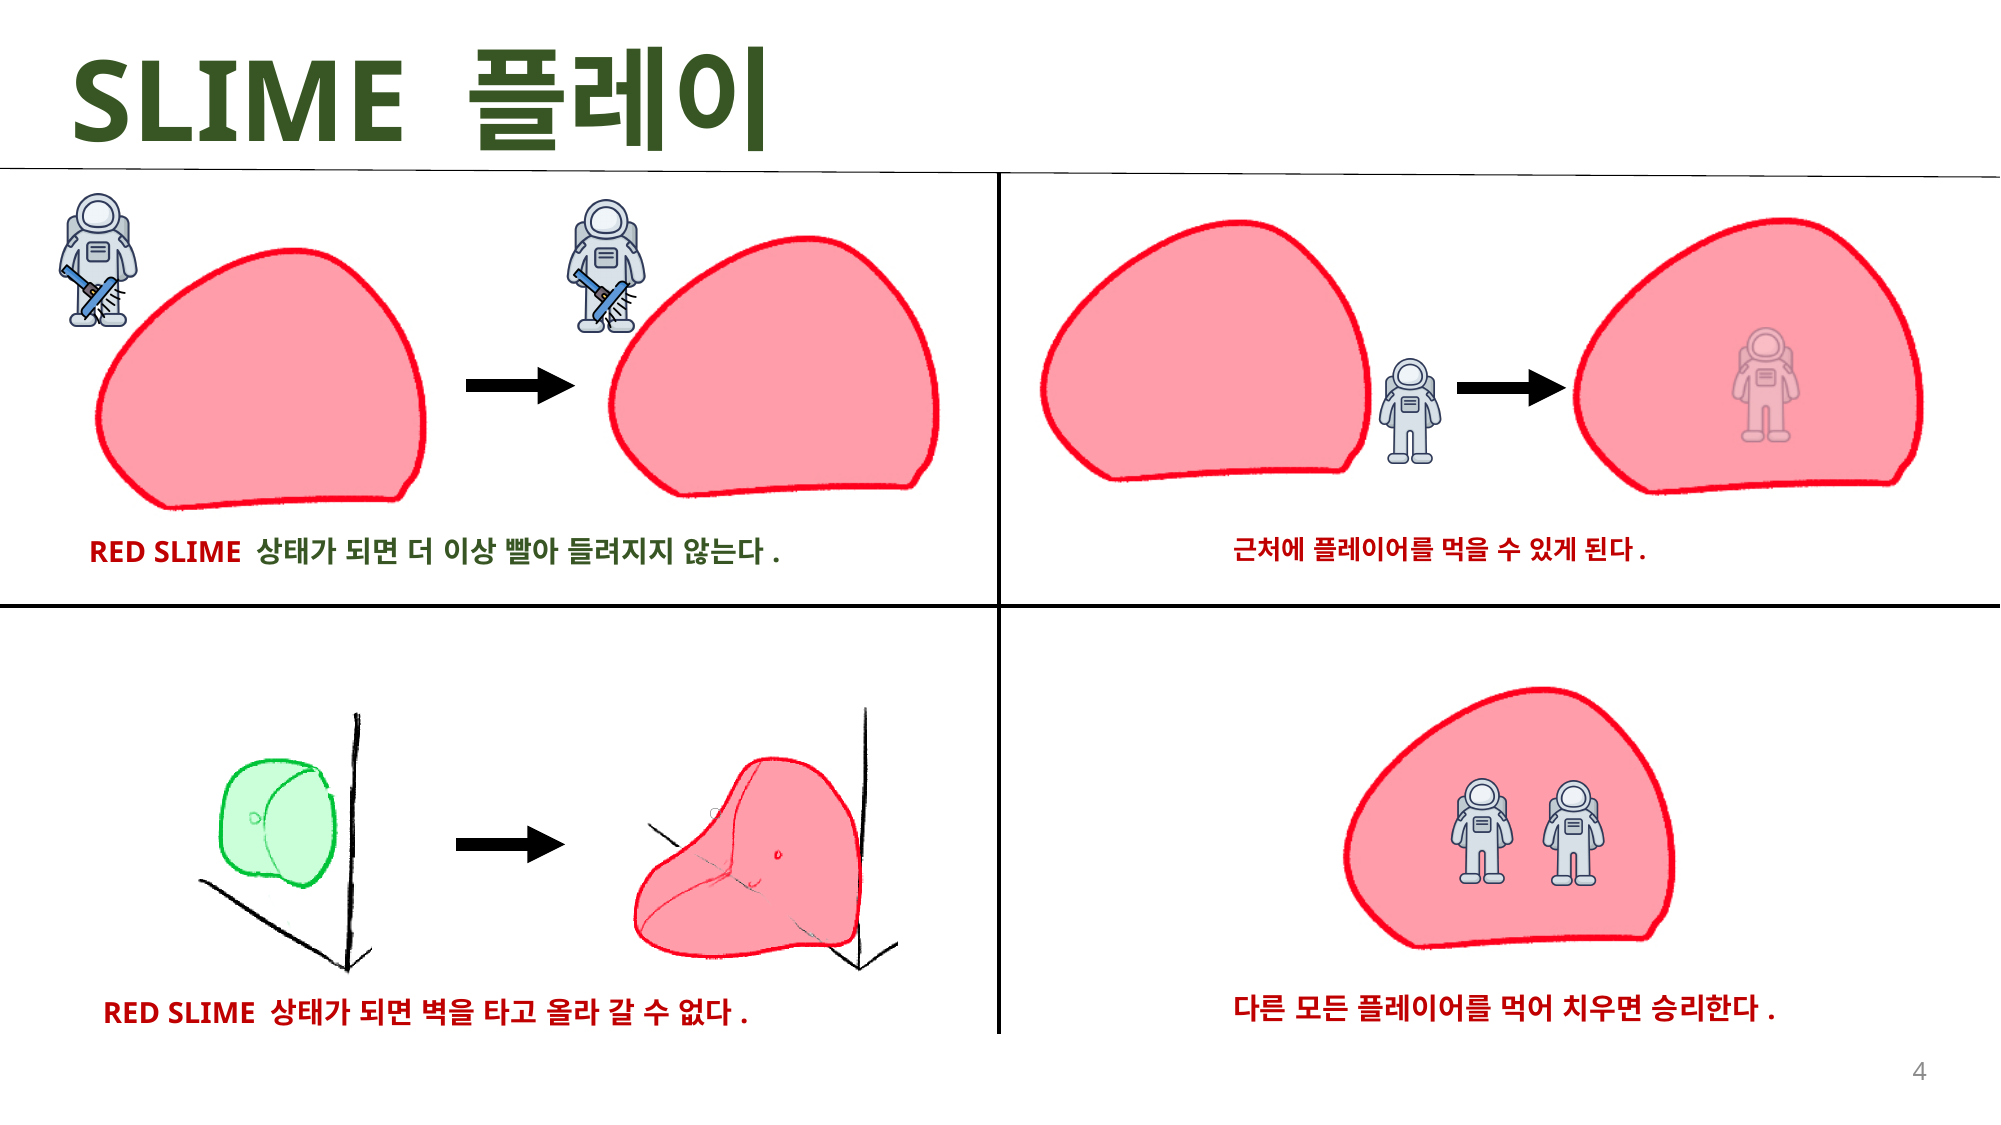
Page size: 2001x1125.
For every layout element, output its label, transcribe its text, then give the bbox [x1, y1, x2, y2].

text_box [1007, 956, 1945, 1066]
picture [615, 682, 898, 1005]
text_box 다른 모든 플레이어를 먹어 치우면 승리한다. [1218, 986, 1877, 1036]
picture [1566, 213, 1927, 506]
text_box RED SLIME 상태가 되면 더 이상 빨아 들려지지 않는다. [74, 529, 864, 579]
text_box 근처에 플레이어를 먹을 수 있게 된다. [1218, 528, 1825, 573]
text_box SLIME 플레이 [55, 21, 791, 172]
picture [539, 199, 982, 519]
text_box RED SLIME 상태가 되면 벽을 타고 올라 갈 수 없다. [87, 990, 878, 1040]
picture [1022, 193, 1463, 503]
picture [1326, 661, 1717, 971]
picture [31, 193, 469, 532]
slide_number 4 [1491, 1042, 1942, 1103]
picture [193, 693, 372, 978]
